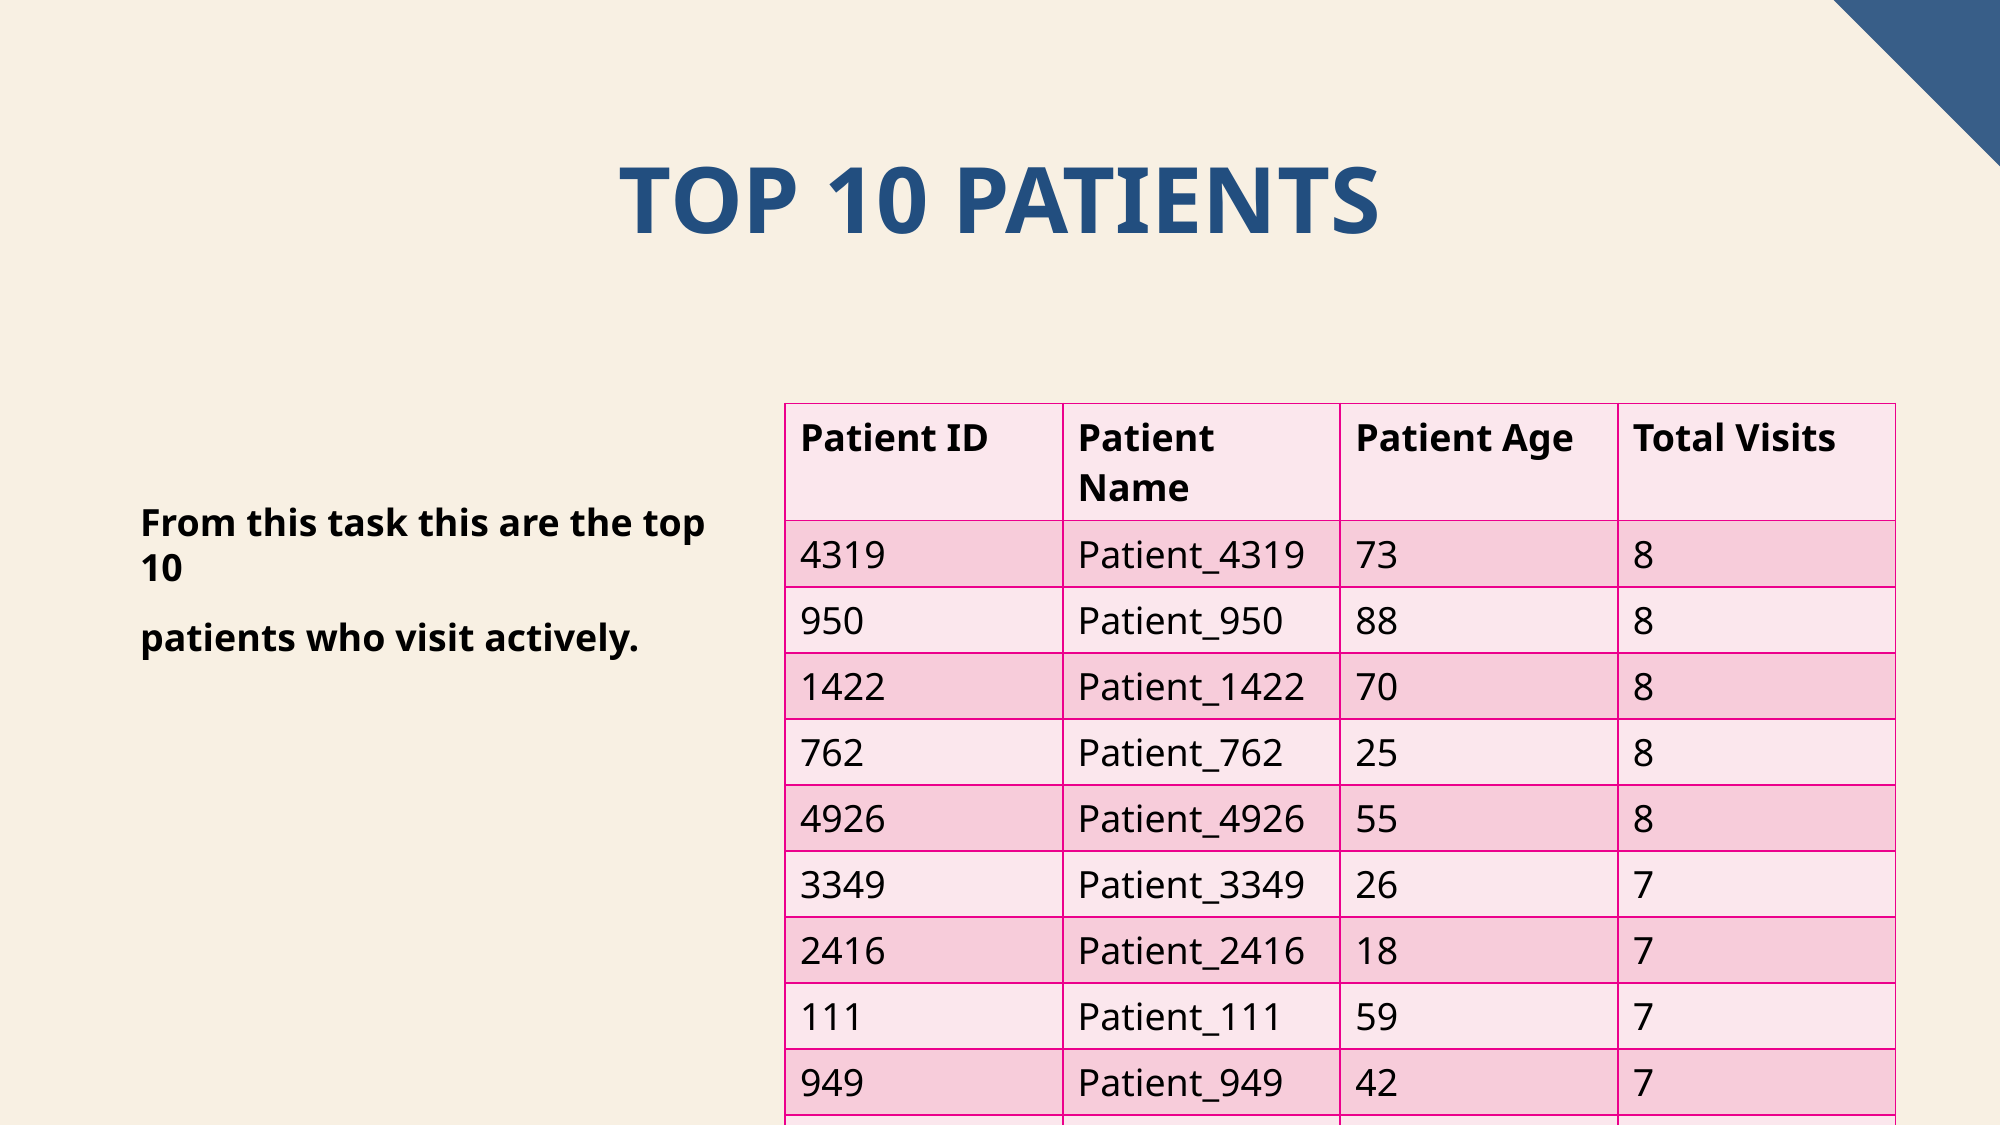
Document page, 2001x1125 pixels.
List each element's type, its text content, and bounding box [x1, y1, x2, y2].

table_cell 55 [1341, 786, 1617, 850]
table_cell 88 [1341, 588, 1617, 652]
table_header Patient Name [1064, 404, 1339, 520]
table_cell 26 [1341, 852, 1617, 916]
table_cell Patient_4926 [1064, 786, 1339, 850]
table_cell 7 [1619, 1050, 1895, 1114]
table_cell 2447 [786, 1116, 1062, 1125]
table_cell 762 [786, 720, 1062, 784]
table_cell 42 [1341, 1050, 1617, 1114]
list From this task this are the top 10 patients who visit actively. [125, 491, 760, 709]
table_cell 7 [1619, 984, 1895, 1048]
table_cell 950 [786, 588, 1062, 652]
table_cell 70 [1341, 654, 1617, 718]
table_cell Patient_762 [1064, 720, 1339, 784]
table_cell 7 [1619, 918, 1895, 982]
table_cell 8 [1619, 720, 1895, 784]
table_cell 1422 [786, 654, 1062, 718]
title Top 10 patients​ [125, 146, 1875, 365]
table_cell 949 [786, 1050, 1062, 1114]
table_cell 2416 [786, 918, 1062, 982]
table_cell 7 [1619, 1116, 1895, 1125]
table_cell 59 [1341, 984, 1617, 1048]
table_cell 8 [1619, 521, 1895, 586]
table_cell 7 [1619, 852, 1895, 916]
table_header Patient ID [786, 404, 1062, 520]
table_cell Patient_1422 [1064, 654, 1339, 718]
table_cell 8 [1619, 786, 1895, 850]
table_header Patient Age [1341, 404, 1617, 520]
table_cell 45 [1341, 1116, 1617, 1125]
table_cell Patient_3349 [1064, 852, 1339, 916]
table_cell Patient_111 [1064, 984, 1339, 1048]
table_cell 3349 [786, 852, 1062, 916]
table_cell Patient_4319 [1064, 521, 1339, 586]
table_cell Patient_2447 [1064, 1116, 1339, 1125]
table_cell 73 [1341, 521, 1617, 586]
table_cell Patient_949 [1064, 1050, 1339, 1114]
table_cell 25 [1341, 720, 1617, 784]
table_header Total Visits [1619, 404, 1895, 520]
table_cell 111 [786, 984, 1062, 1048]
table_cell 4319 [786, 521, 1062, 586]
table_cell Patient_2416 [1064, 918, 1339, 982]
table_cell 18 [1341, 918, 1617, 982]
table_cell 8 [1619, 588, 1895, 652]
table_cell 4926 [786, 786, 1062, 850]
table_cell Patient_950 [1064, 588, 1339, 652]
table_cell 8 [1619, 654, 1895, 718]
